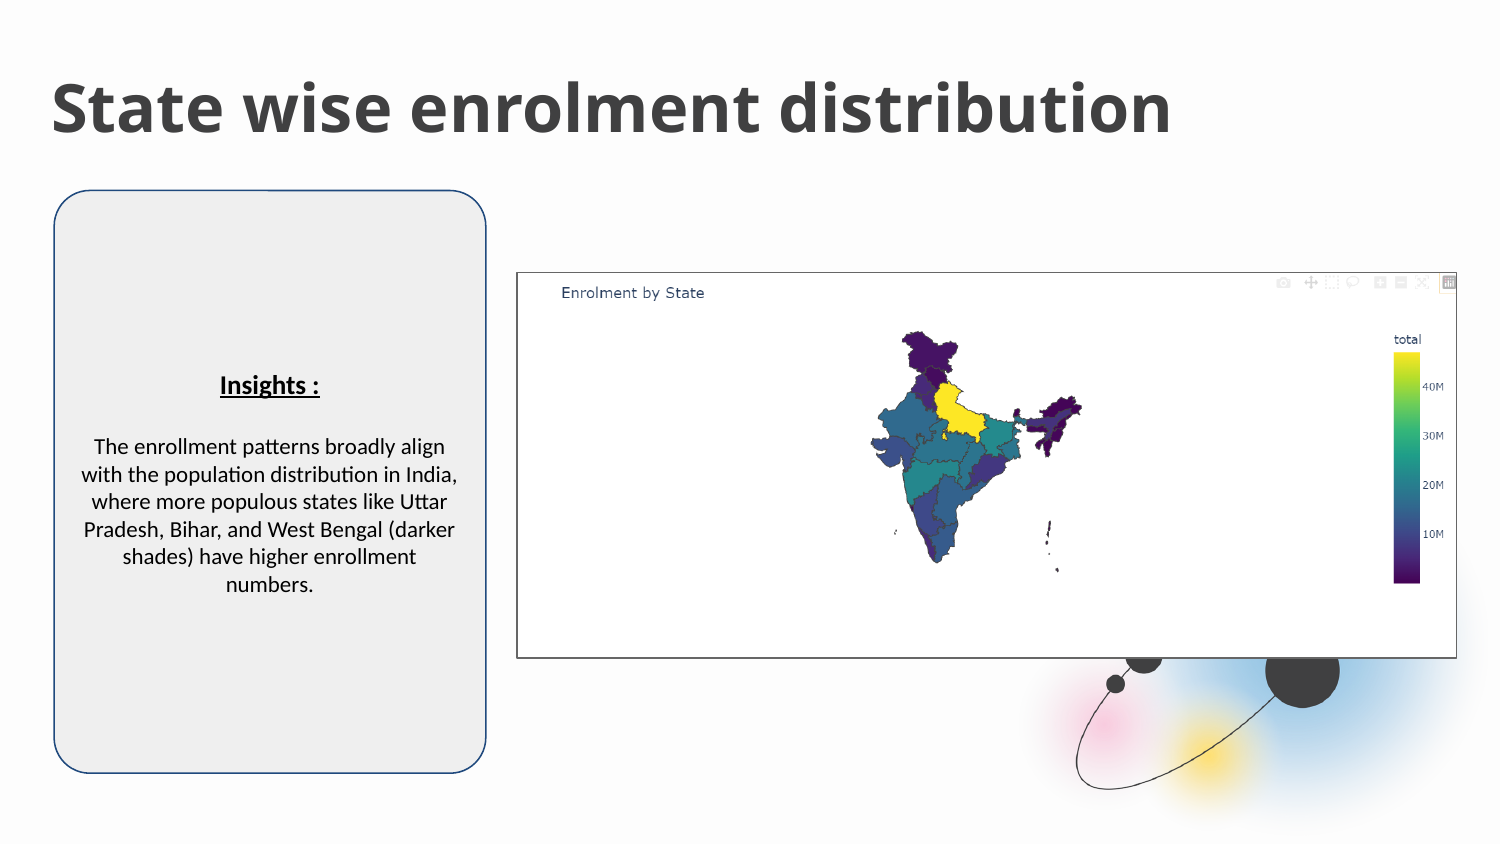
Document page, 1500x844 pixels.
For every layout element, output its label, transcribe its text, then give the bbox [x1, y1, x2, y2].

picture [517, 273, 1456, 658]
text_box Insights : The enrollment patterns broadly align with the population distribution in India, where more populous states like Uttar Pradesh, Bihar, and West Bengal (darker shades) have higher enrollment numbers. [54, 190, 486, 774]
text_box State wise enrolment distribution [51, 57, 1477, 146]
text_box [1018, 451, 1489, 836]
